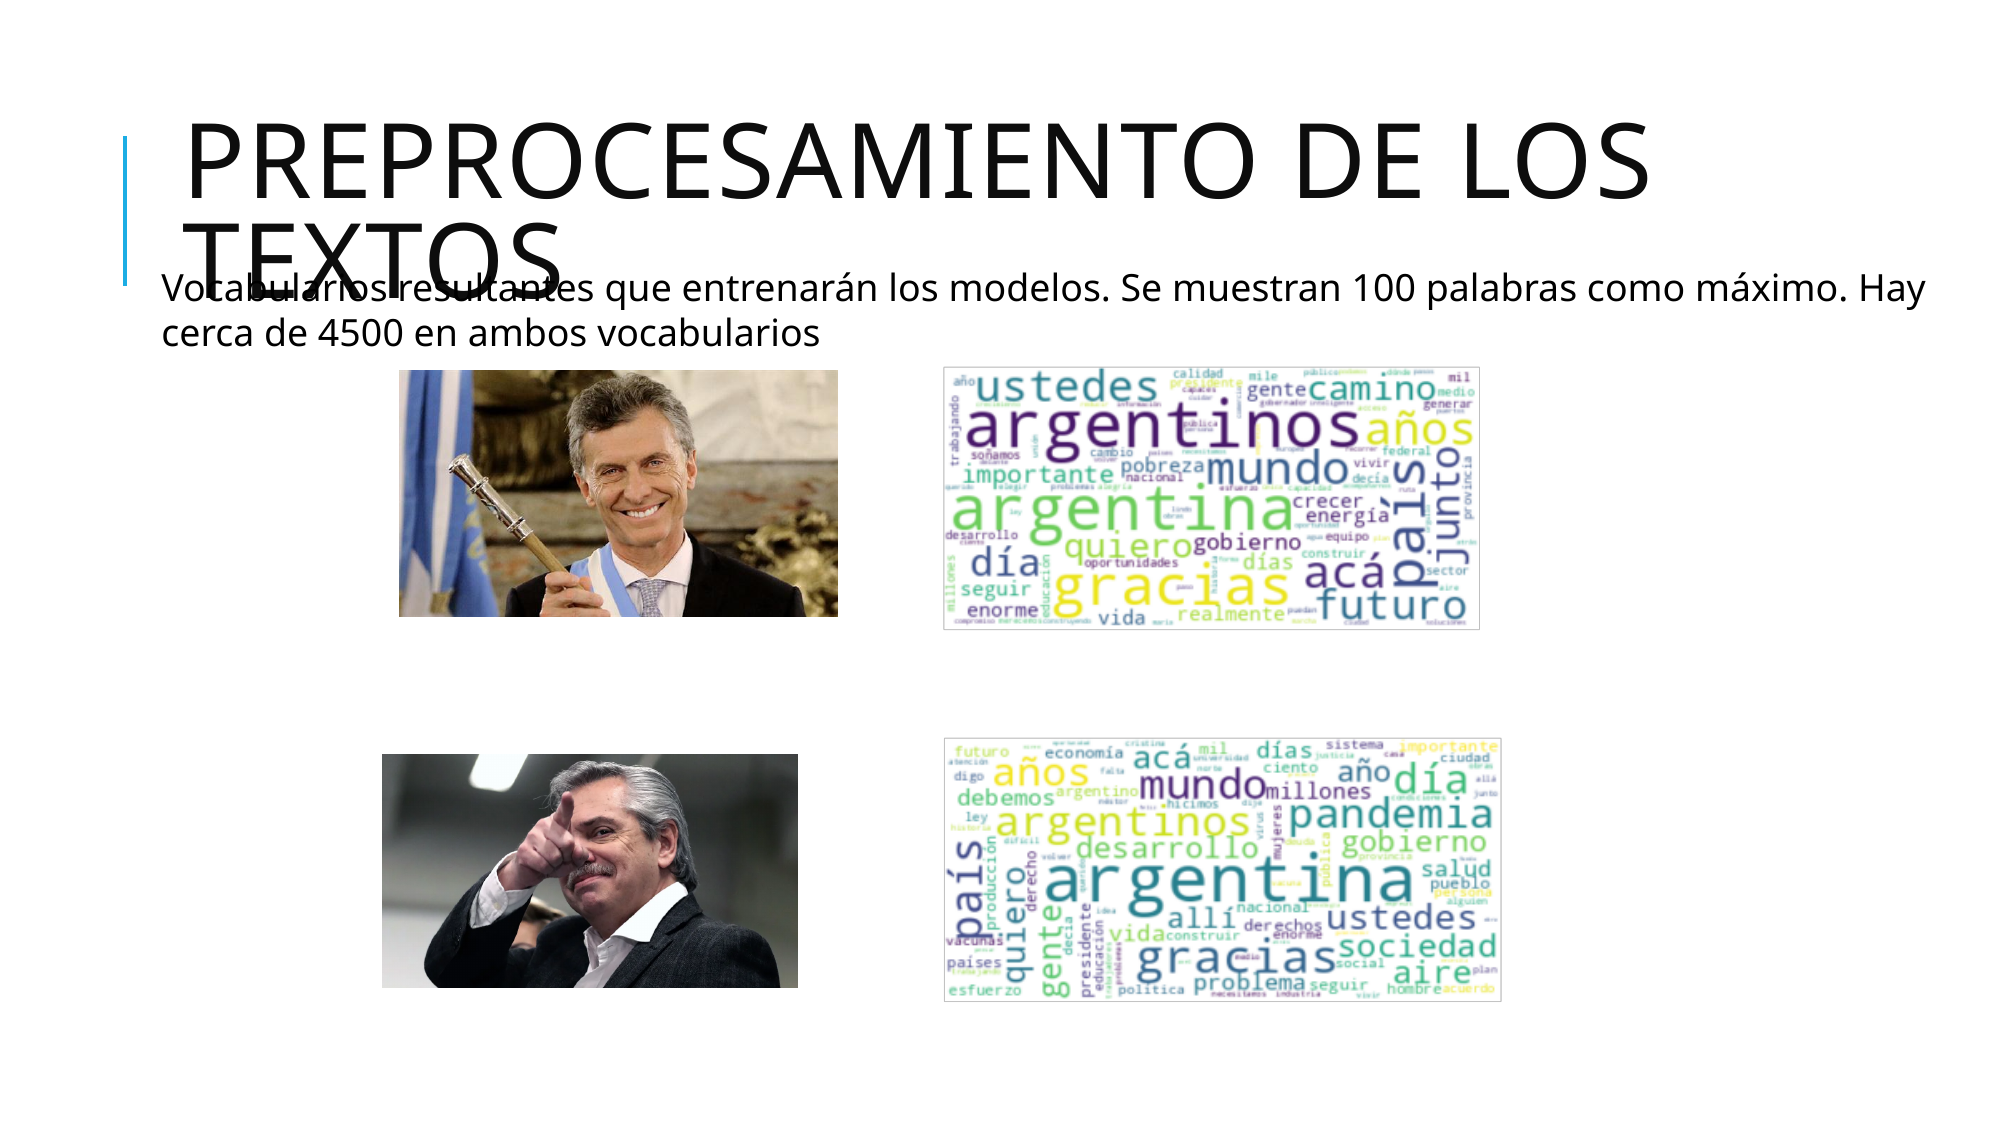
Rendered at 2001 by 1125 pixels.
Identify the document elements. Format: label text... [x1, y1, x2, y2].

title Preprocesamiento de los textos [168, 96, 1763, 256]
picture [382, 753, 798, 988]
text_box Vocabularios resultantes que entrenarán los modelos. Se muestran 100 palabras como máximo. Hay cerca de 4500 en ambos vocabularios [146, 256, 1946, 362]
picture [933, 357, 1491, 642]
picture [399, 370, 838, 618]
picture [932, 729, 1513, 1013]
